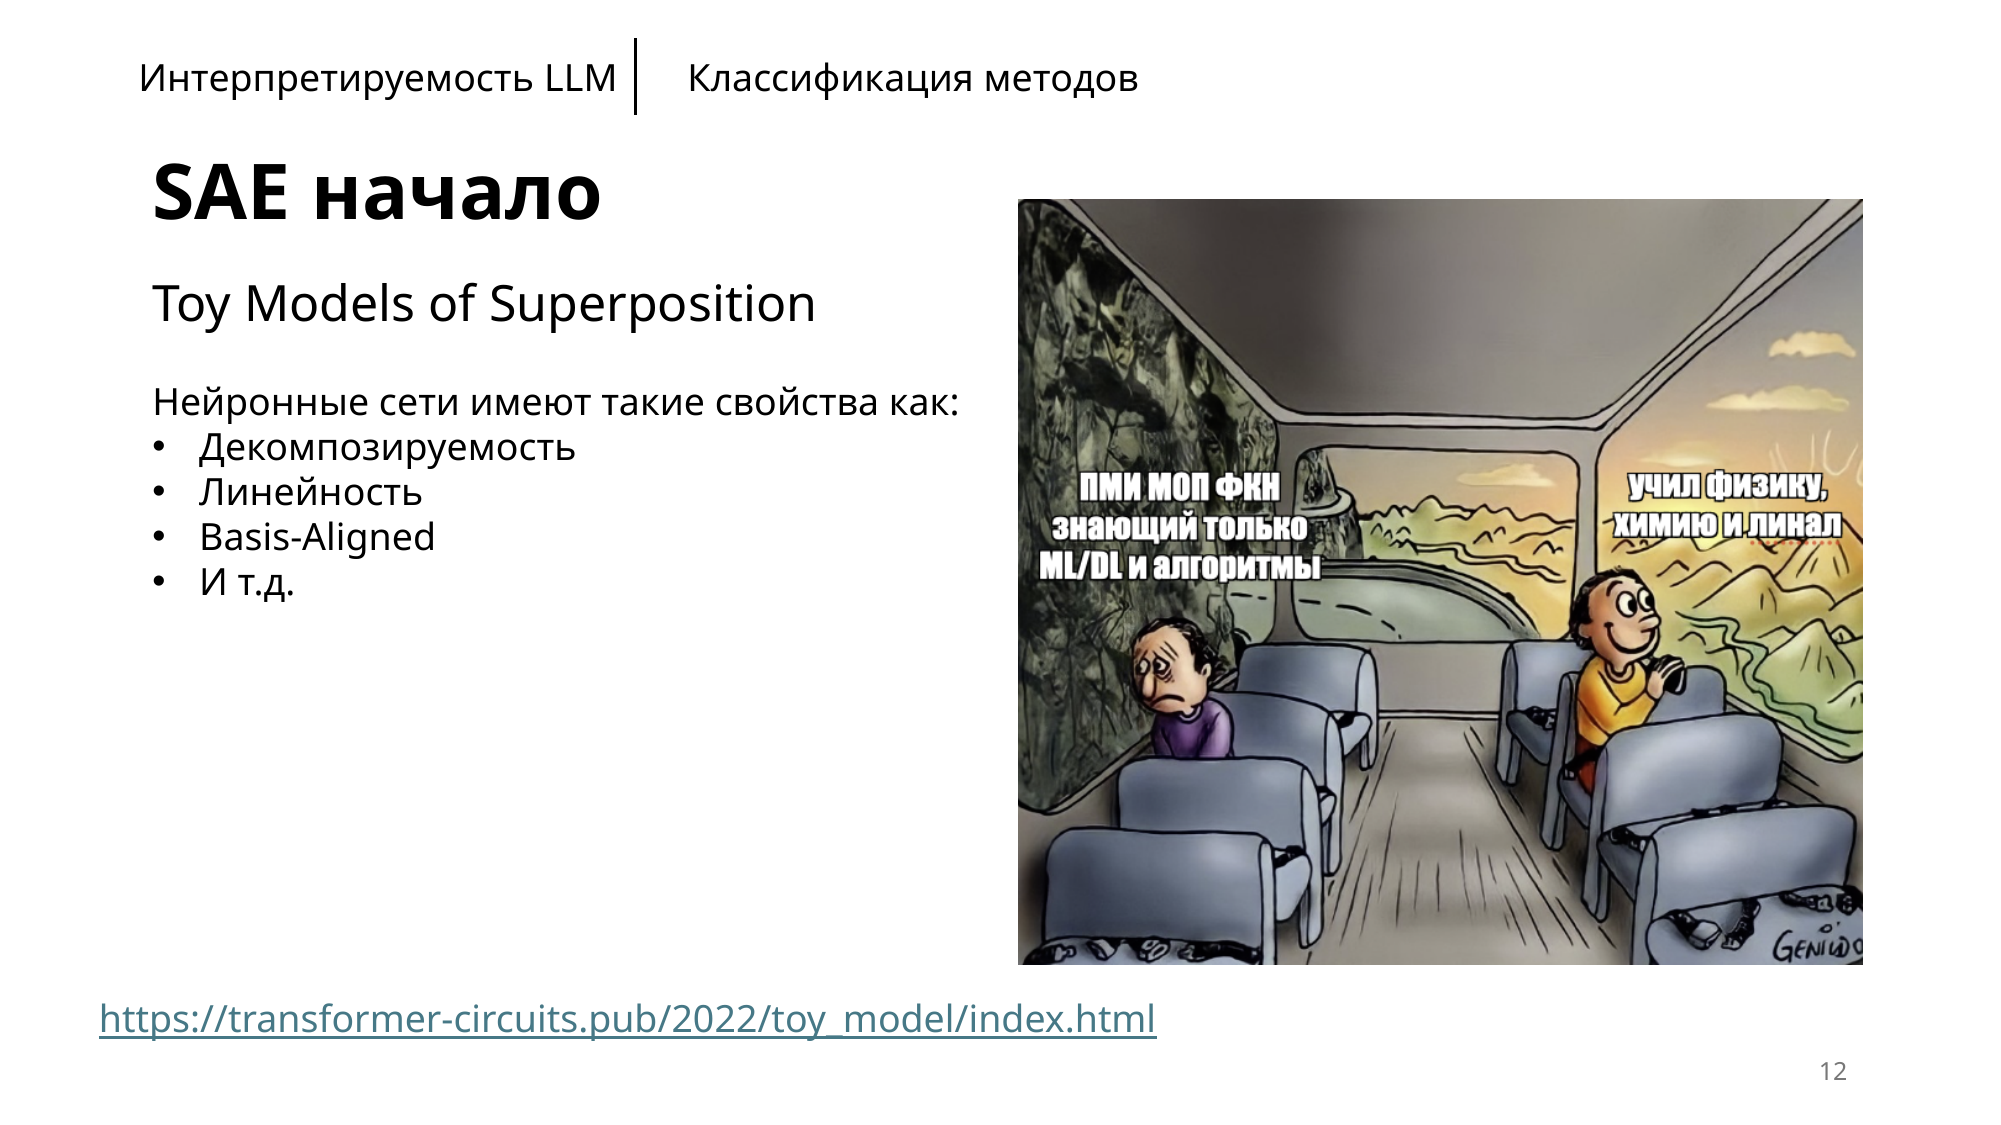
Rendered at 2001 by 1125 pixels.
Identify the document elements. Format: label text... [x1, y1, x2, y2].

text_box https://transformer-circuits.pub/2022/toy_model/index.html [84, 988, 1172, 1054]
text_box Интерпретируемость LLM [120, 46, 634, 106]
title SAE начало [137, 145, 1572, 245]
text_box Нейронные сети имеют такие свойства как: Декомпозируемость Линейность Basis-Aligned И т.д. [137, 370, 1017, 611]
text_box Классификация методов [672, 46, 1364, 106]
picture [1017, 198, 1863, 966]
text_box Toy Models of Superposition [137, 263, 1017, 339]
slide_number 12 [1412, 1042, 1863, 1103]
